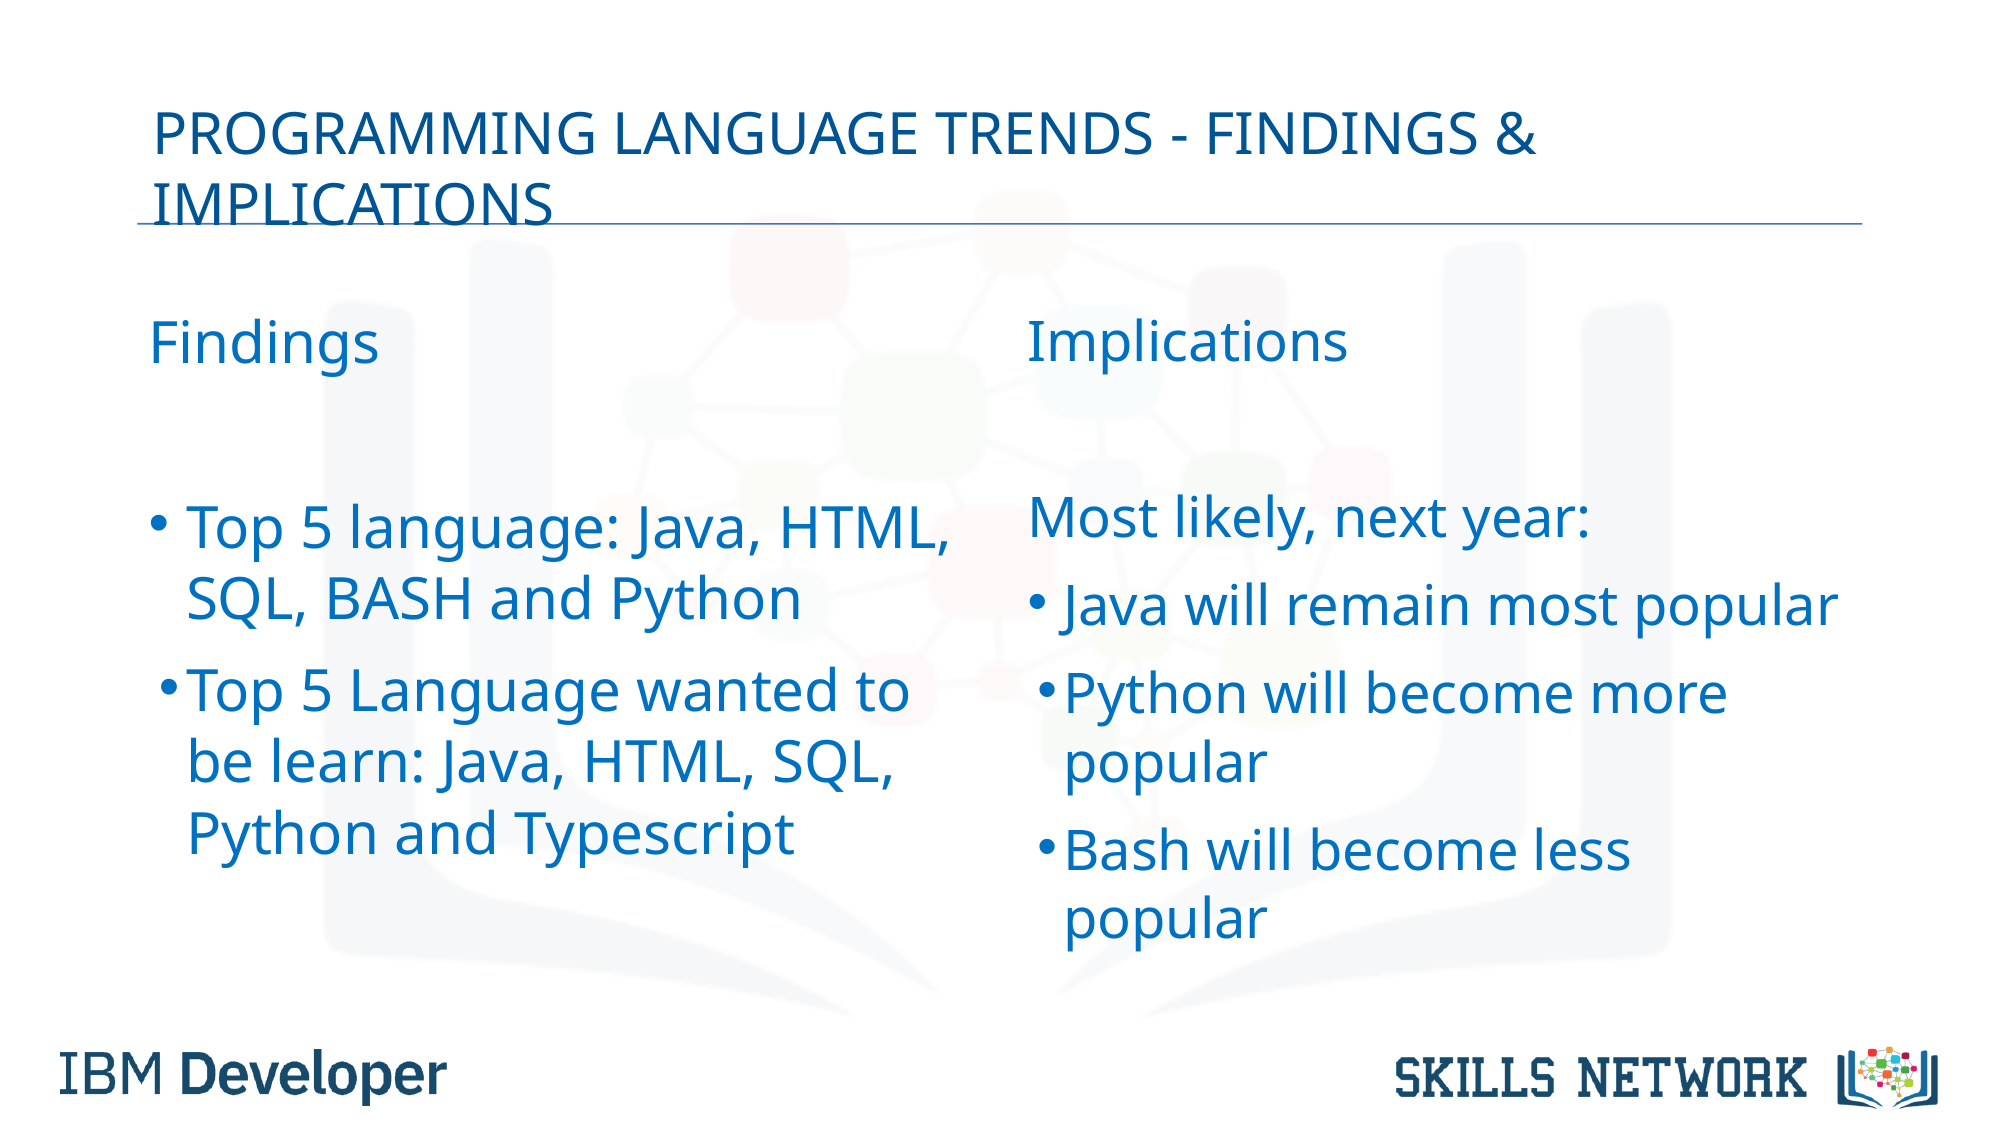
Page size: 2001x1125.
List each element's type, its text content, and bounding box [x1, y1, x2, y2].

title PROGRAMMING LANGUAGE TRENDS - FINDINGS & IMPLICATIONS [137, 59, 1863, 278]
list Implications Most likely, next year: Java will remain most popular Python will become more popular Bash will become less popular [1012, 299, 1863, 1014]
picture [1390, 1045, 1945, 1111]
list Findings Top 5 language: Java, HTML, SQL, BASH and Python Top 5 Language wanted to be learn: Java, HTML, SQL, Python and Typescript [133, 299, 984, 1014]
picture [55, 1045, 459, 1108]
